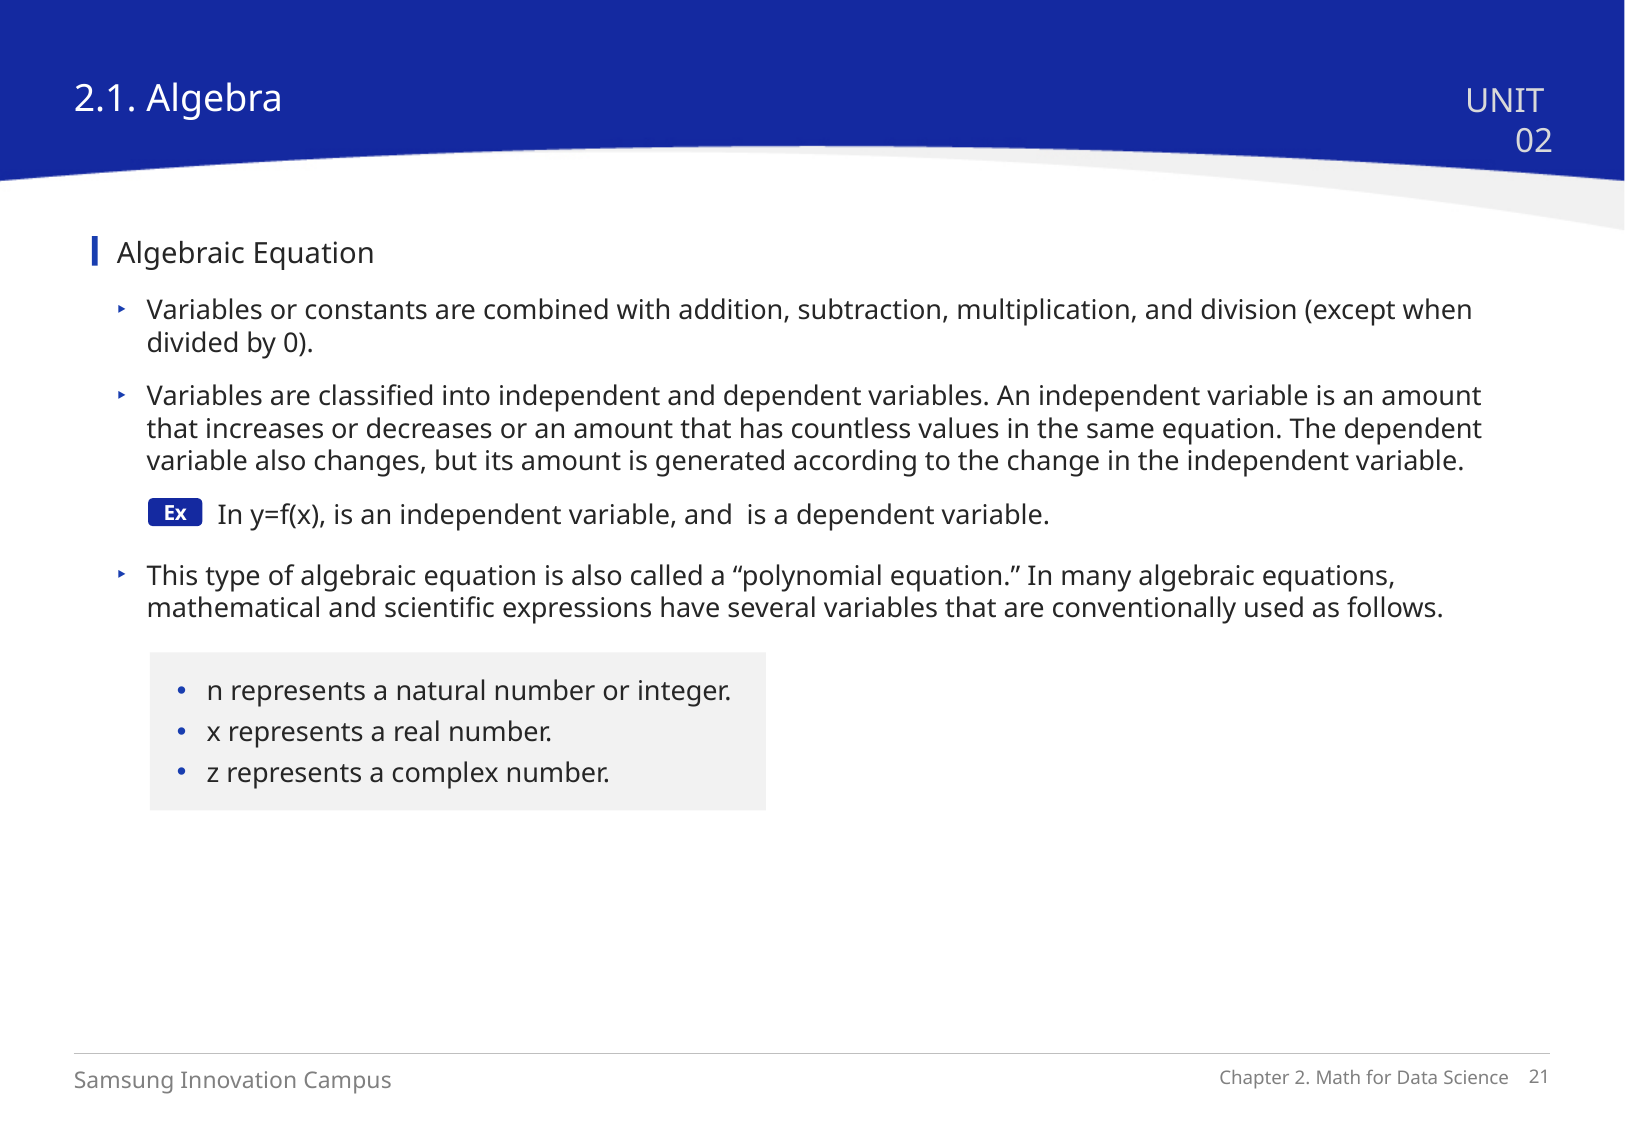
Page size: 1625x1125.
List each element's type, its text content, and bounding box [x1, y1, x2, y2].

text_box Variables or constants are combined with addition, subtraction, multiplication, and division (except when divided by 0). Variables are classified into independent and dependent variables. An independent variable is an amount that increases or decreases or an amount that has countless values in the same equation. The dependent variable also changes, but its amount is generated according to the change in the independent variable. [116, 280, 1534, 489]
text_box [148, 489, 1155, 538]
picture [0, 0, 1625, 1125]
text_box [132, 652, 838, 811]
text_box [91, 234, 1533, 270]
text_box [73, 73, 1554, 120]
text_box This type of algebraic equation is also called a “polynomial equation.” In many algebraic equations, mathematical and scientific expressions have several variables that are conventionally used as follows. [116, 545, 1534, 636]
